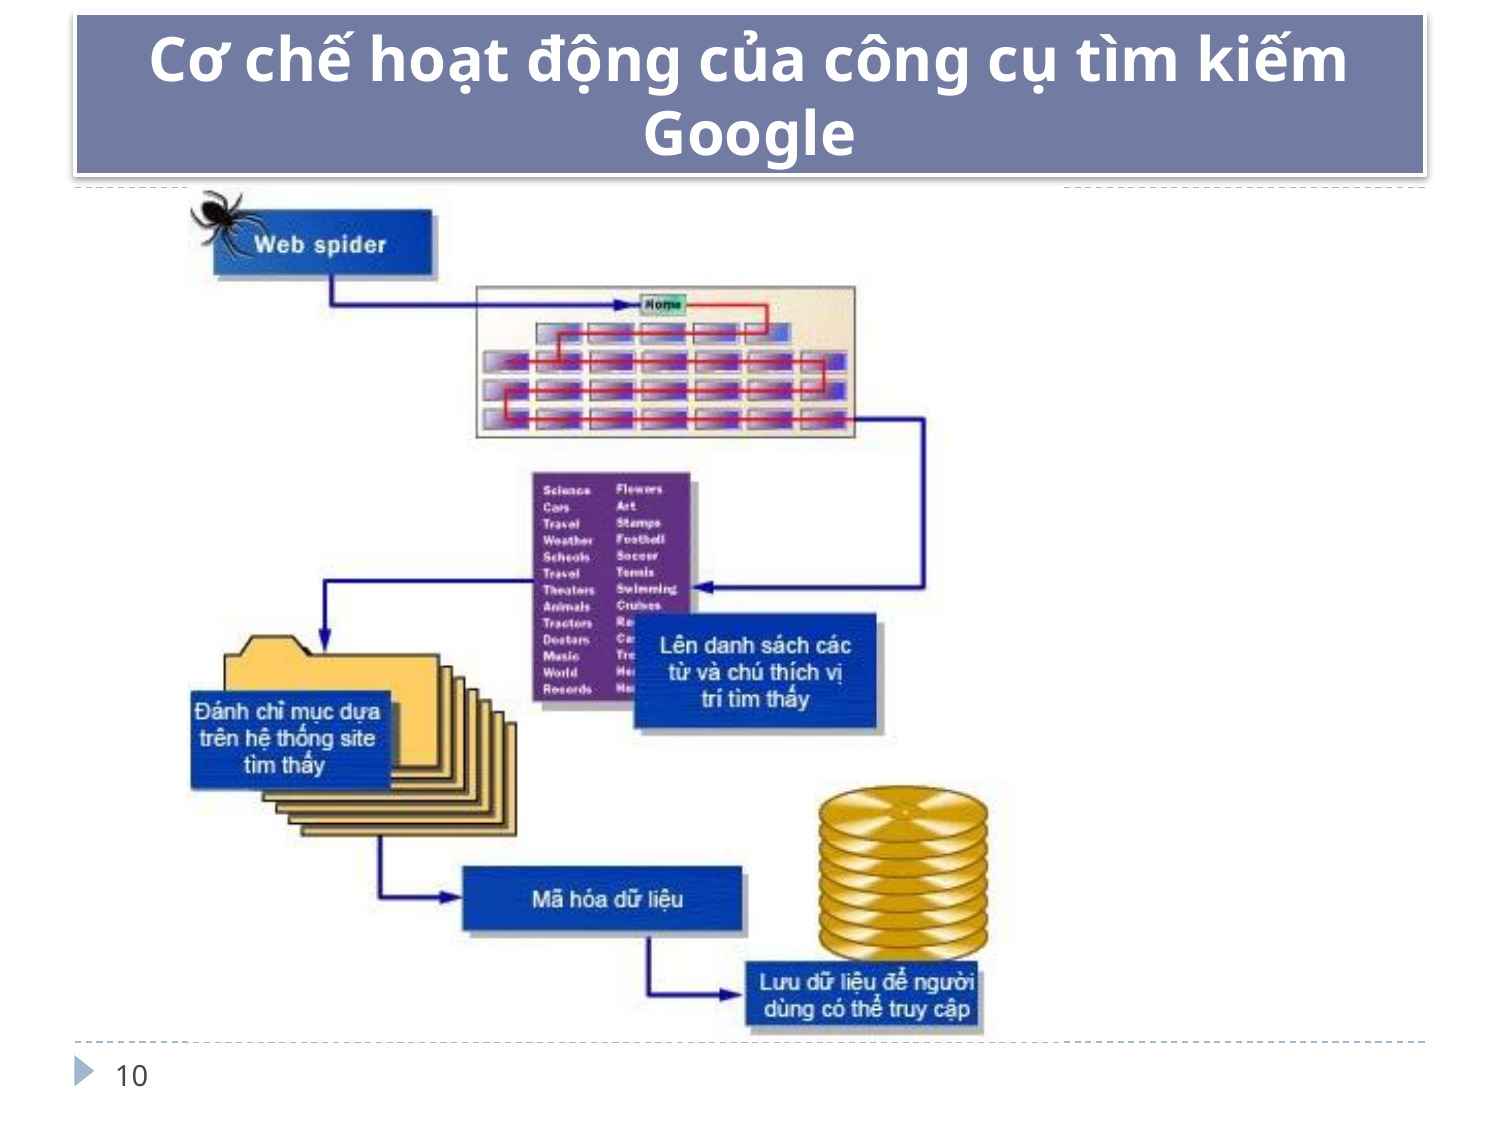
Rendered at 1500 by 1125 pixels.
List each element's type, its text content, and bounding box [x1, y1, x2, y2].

slide_number 10 [99, 1050, 425, 1110]
title Cơ chế hoạt động của công cụ tìm kiếm Google [75, 12, 1425, 175]
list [187, 187, 1063, 1043]
